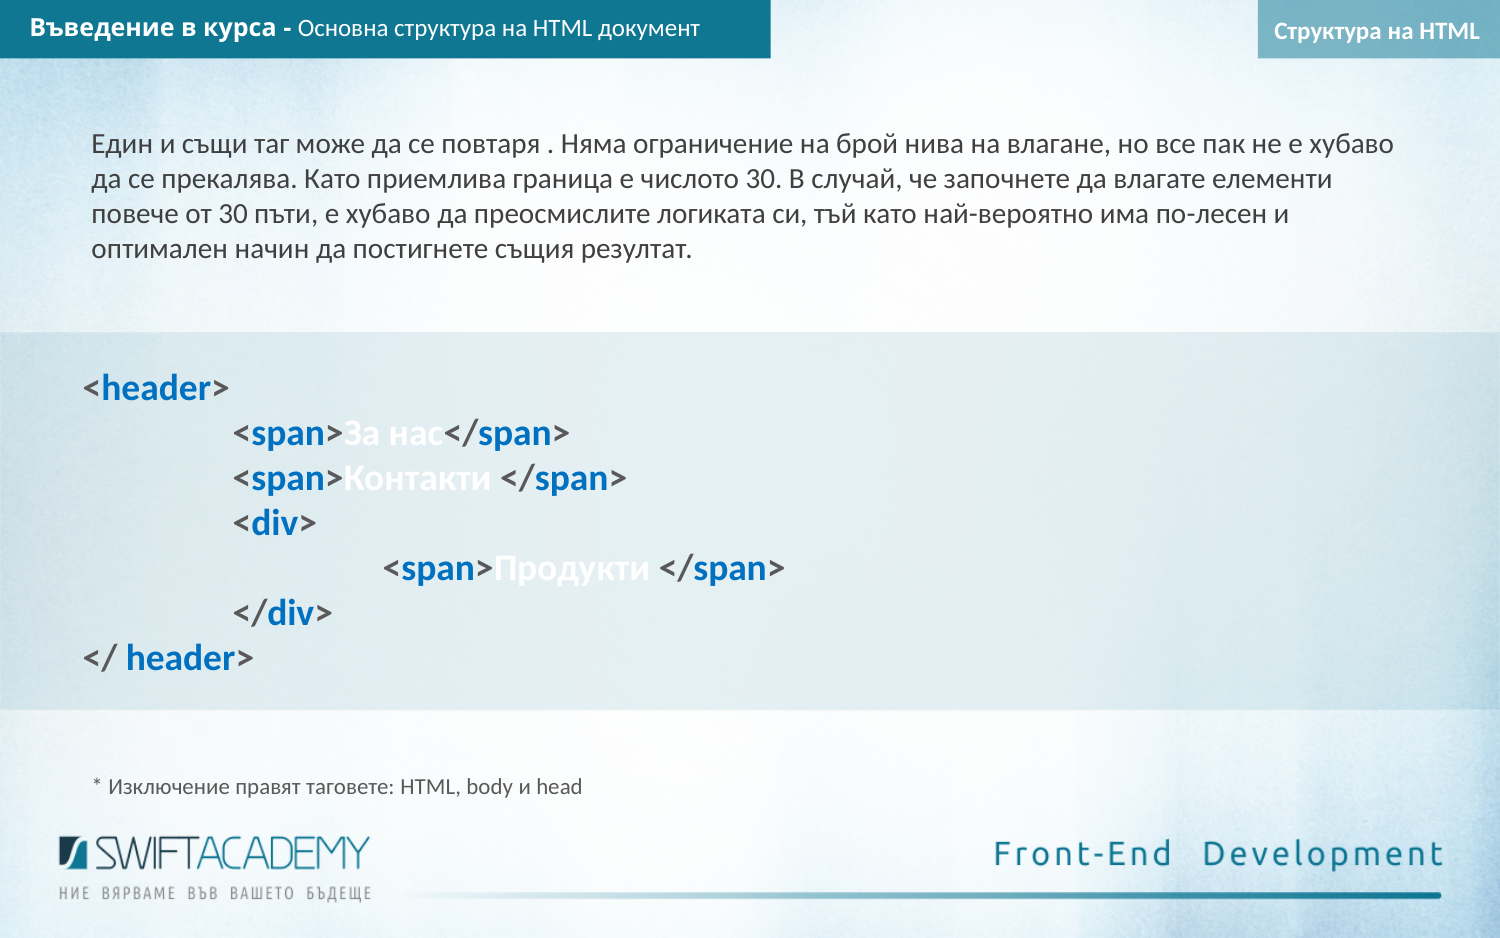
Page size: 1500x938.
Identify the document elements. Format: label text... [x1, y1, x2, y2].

text_box [1257, 0, 1500, 59]
text_box <header> <span>За нас</span> <span>Контакти </span> <div> <span>Продукти </span> </div> </ header> [67, 355, 821, 686]
text_box [0, 0, 772, 59]
picture [0, 0, 1500, 331]
picture [0, 711, 1500, 938]
text_box Въведение в курса - Основна структура на HTML документ [14, 4, 786, 49]
text_box * Изключение правят таговете: HTML, body и head [76, 764, 1459, 807]
text_box Структура на HTML [1257, 7, 1495, 53]
text_box [0, 331, 1500, 711]
